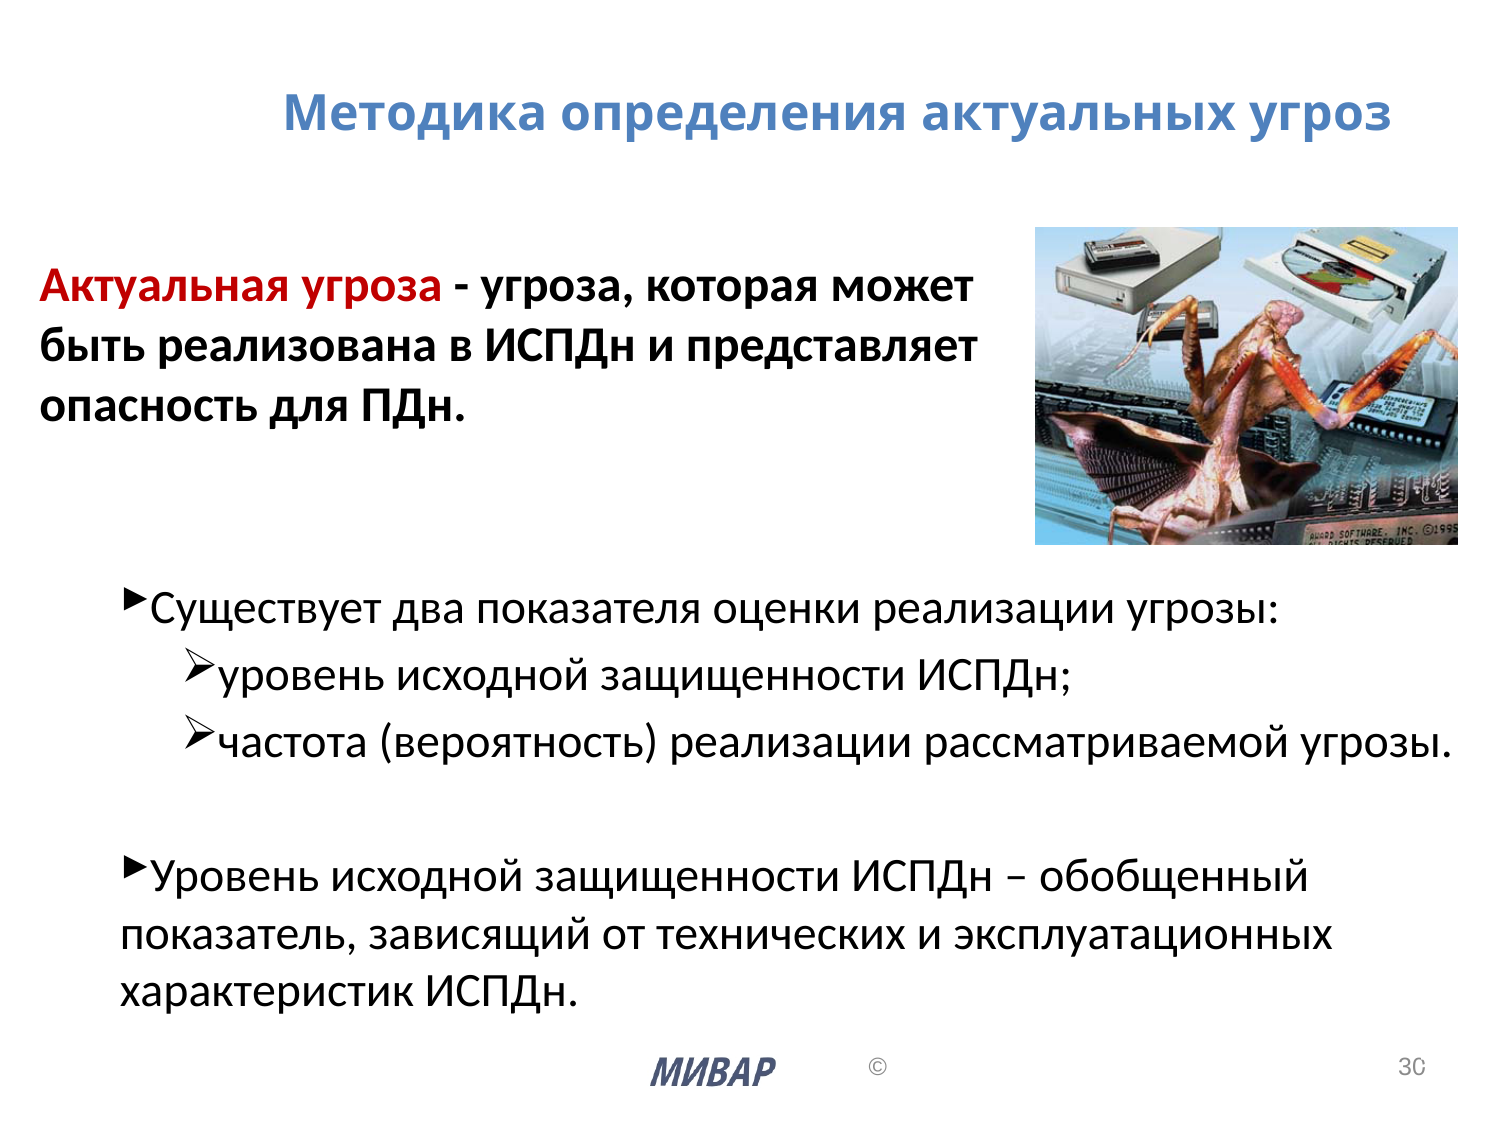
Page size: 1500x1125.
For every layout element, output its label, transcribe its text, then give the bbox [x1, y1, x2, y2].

text_box Актуальная угроза - угроза, которая может быть реализована в ИСПДн и представляет опасность для ПДн. [39, 251, 1020, 520]
text_box 30 [1293, 1034, 1459, 1108]
picture [1034, 227, 1458, 545]
title Методика определения актуальных угроз [174, 57, 1500, 164]
picture [646, 1054, 779, 1089]
slide_number © 30 [760, 1042, 1293, 1103]
list Существует два показателя оценки реализации угрозы: уровень исходной защищенности ИСПДн; частота (вероятность) реализации рассматриваемой угрозы. Уровень исходной защищенности ИСПДн – обобщенный показатель, зависящий от технических и эксплуатационных характеристик ИСПДн. [104, 567, 1500, 1031]
